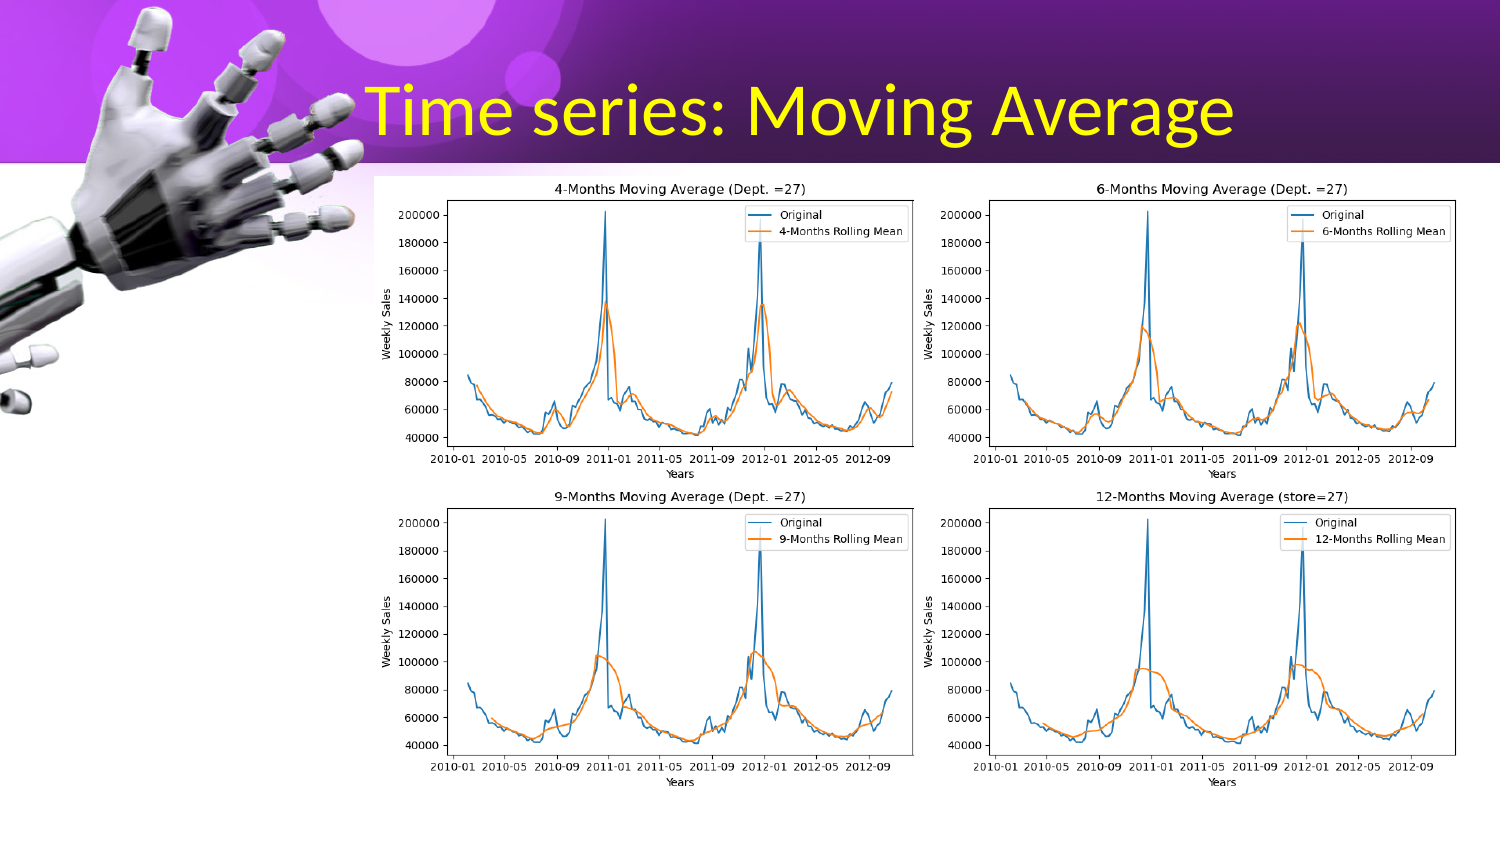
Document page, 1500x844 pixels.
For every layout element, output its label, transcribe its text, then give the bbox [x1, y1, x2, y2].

picture [0, 0, 1500, 844]
title Time series: Moving Average [349, 46, 1402, 166]
